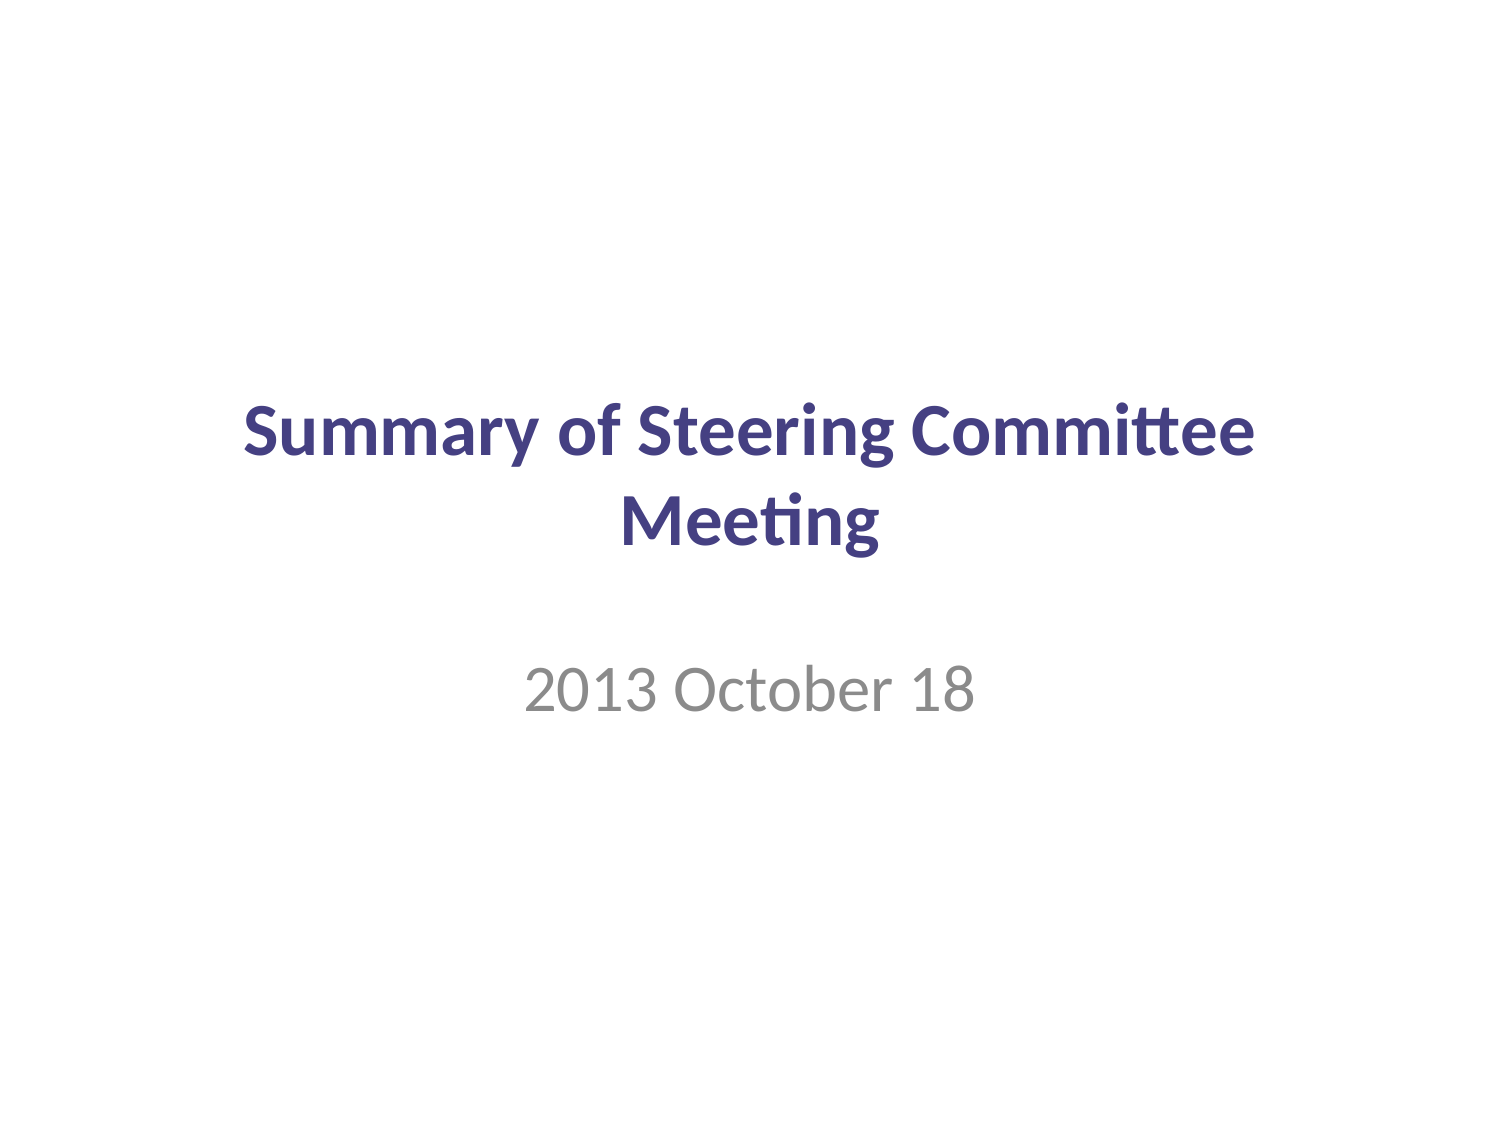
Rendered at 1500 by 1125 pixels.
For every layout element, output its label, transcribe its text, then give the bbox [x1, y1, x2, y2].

subtitle 2013 October 18 [225, 637, 1275, 925]
title Summary of Steering Committee Meeting [112, 349, 1388, 591]
